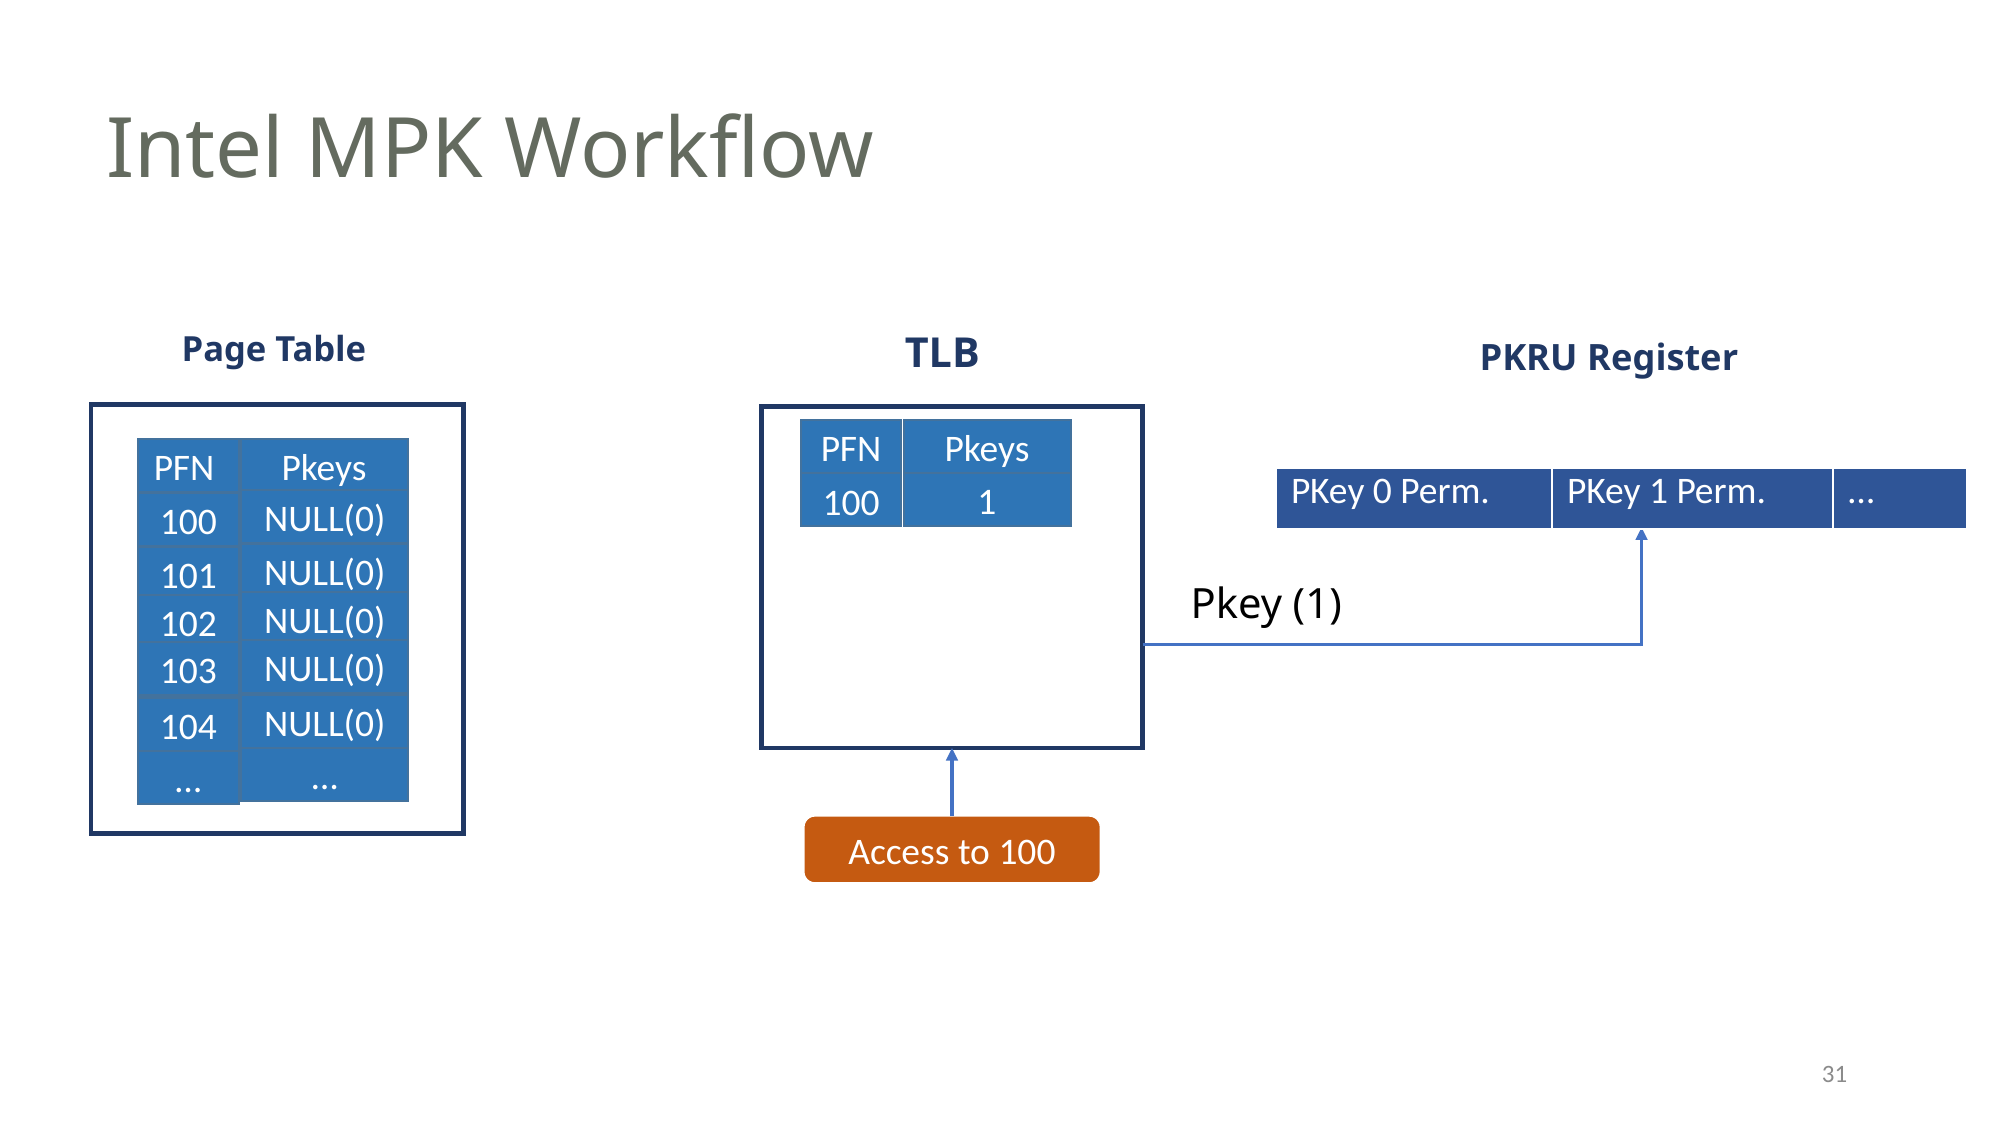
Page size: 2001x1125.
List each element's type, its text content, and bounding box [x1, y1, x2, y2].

text_box 100 [137, 492, 240, 546]
text_box 1 [903, 472, 1072, 527]
text_box Access to 100 [802, 814, 1102, 885]
text_box … [137, 750, 240, 805]
text_box NULL(0) [240, 591, 409, 639]
text_box 102 [137, 594, 240, 641]
text_box NULL(0) [240, 639, 409, 694]
text_box [760, 405, 1144, 749]
text_box 101 [137, 546, 240, 594]
text_box PFN [800, 419, 902, 472]
table_header PKey 1 Perm. [1553, 469, 1832, 528]
text_box NULL(0) [240, 489, 409, 543]
text_box 103 [137, 641, 240, 697]
slide_number 31 [1412, 1042, 1863, 1103]
text_box 100 [800, 472, 902, 527]
title Intel MPK Workflow [91, 90, 1909, 211]
text_box 104 [137, 697, 240, 750]
table_header PKey 0 Perm. [1277, 469, 1551, 528]
text_box Pkey (1) [1175, 575, 1443, 644]
text_box [90, 404, 464, 835]
text_box Pkeys [903, 419, 1072, 472]
text_box PFN [137, 438, 240, 492]
text_box Page Table [166, 323, 388, 384]
table_header … [1834, 469, 1966, 528]
text_box NULL(0) [240, 543, 409, 591]
text_box NULL(0) [240, 694, 409, 747]
text_box TLB [889, 323, 1111, 384]
text_box … [240, 747, 409, 802]
text_box PKRU Register [1464, 327, 1856, 388]
text_box Pkeys [240, 438, 409, 489]
